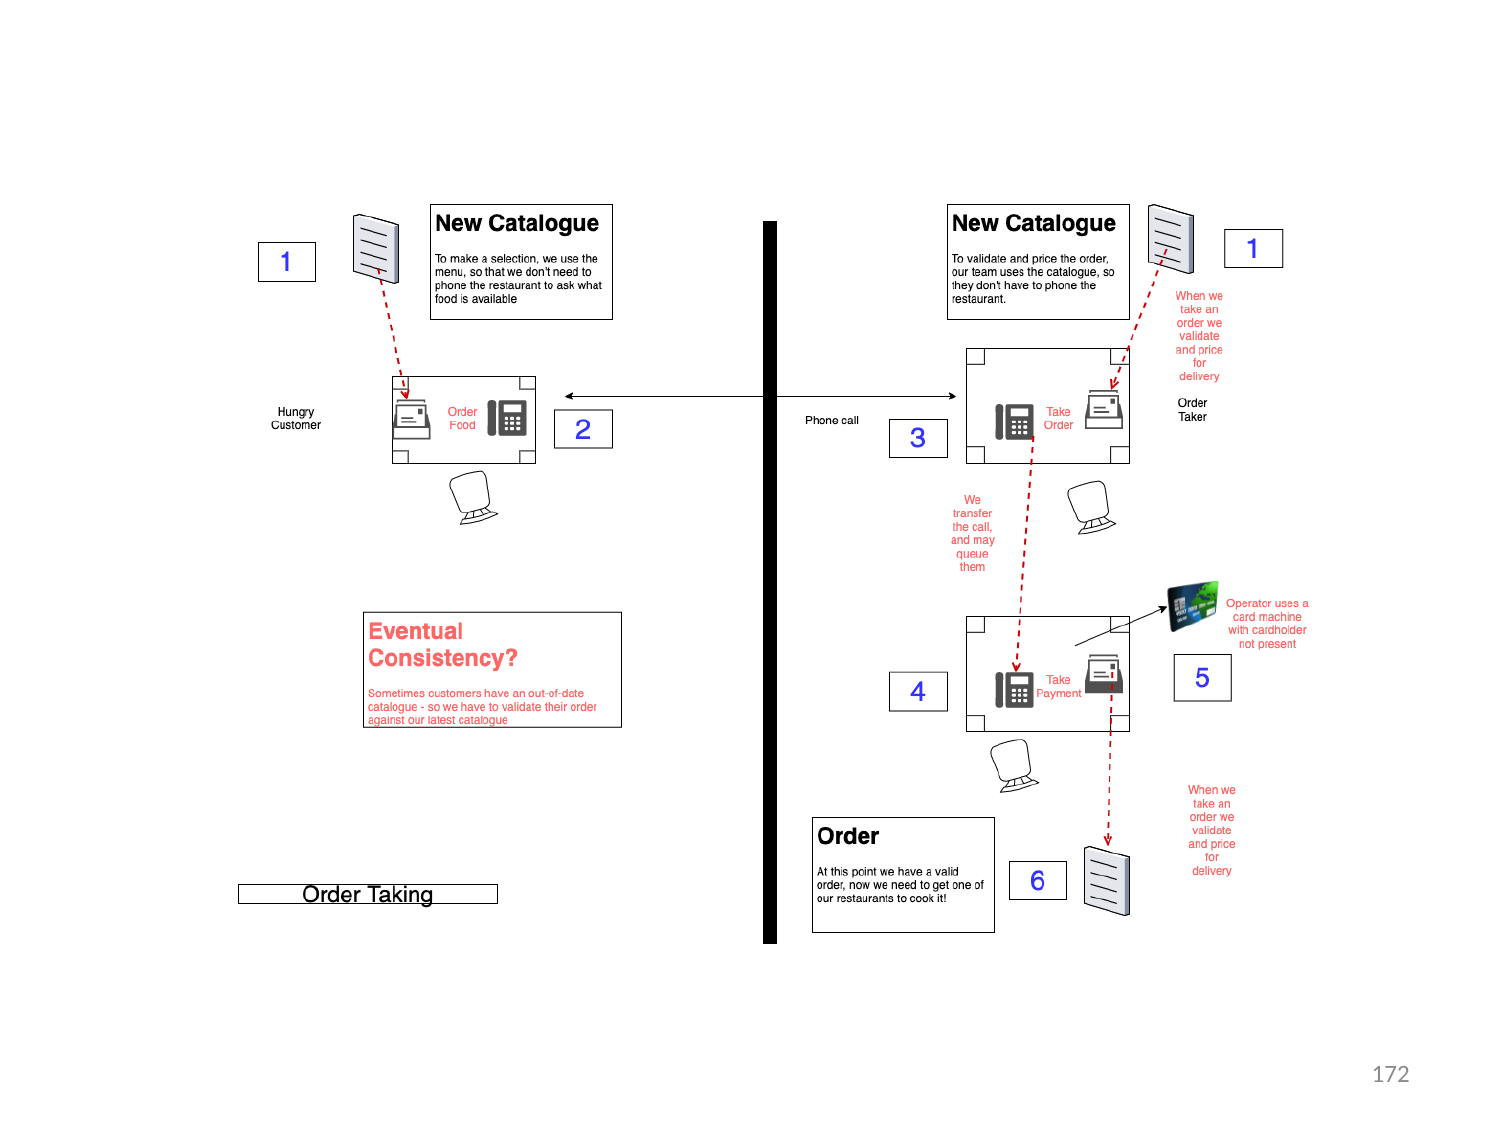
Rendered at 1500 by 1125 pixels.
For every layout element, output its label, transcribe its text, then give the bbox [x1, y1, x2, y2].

picture [238, 194, 1312, 944]
slide_number 172 [1074, 1042, 1425, 1103]
